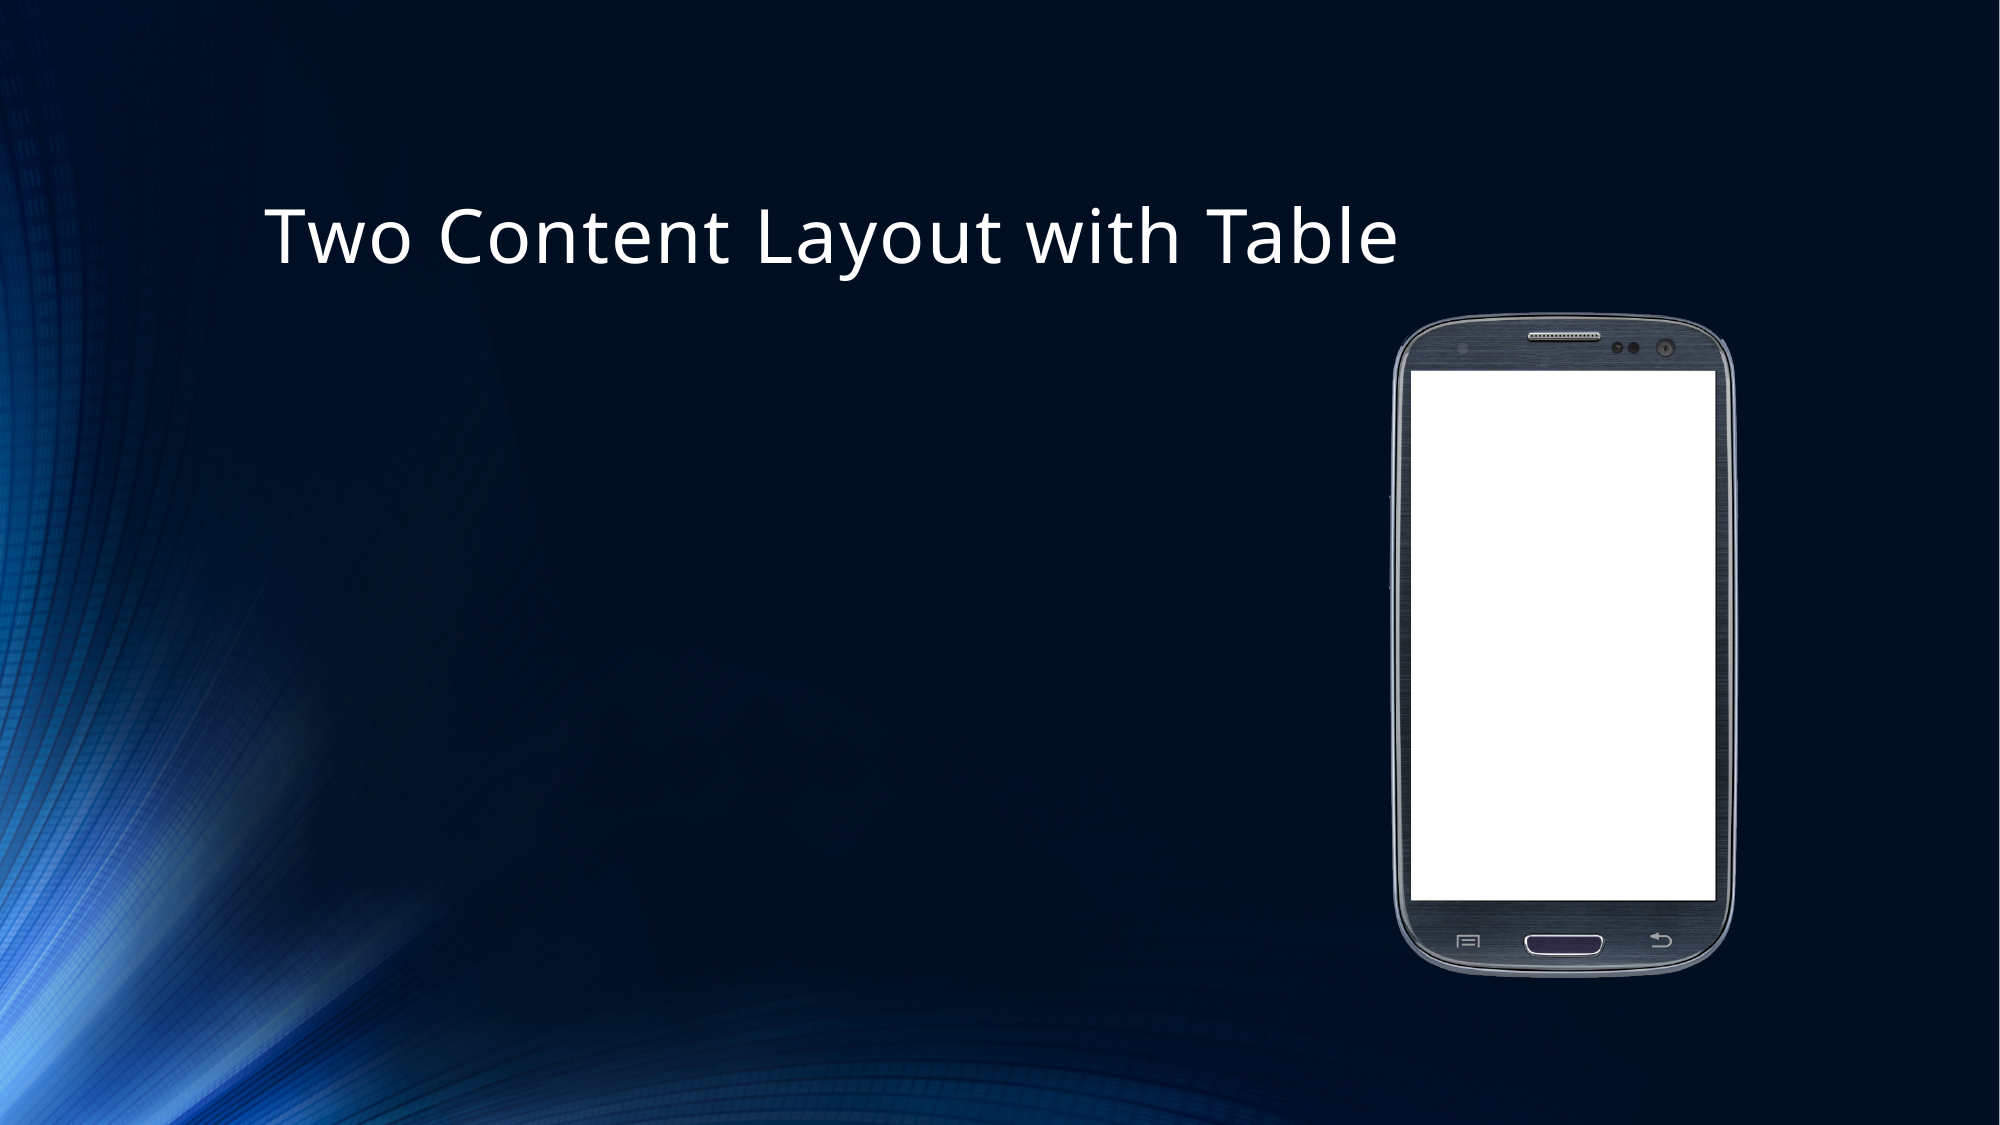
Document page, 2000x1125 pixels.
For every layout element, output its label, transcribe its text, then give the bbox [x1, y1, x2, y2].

picture [0, 0, 2000, 1125]
title Two Content Layout with Table [249, 62, 1750, 288]
